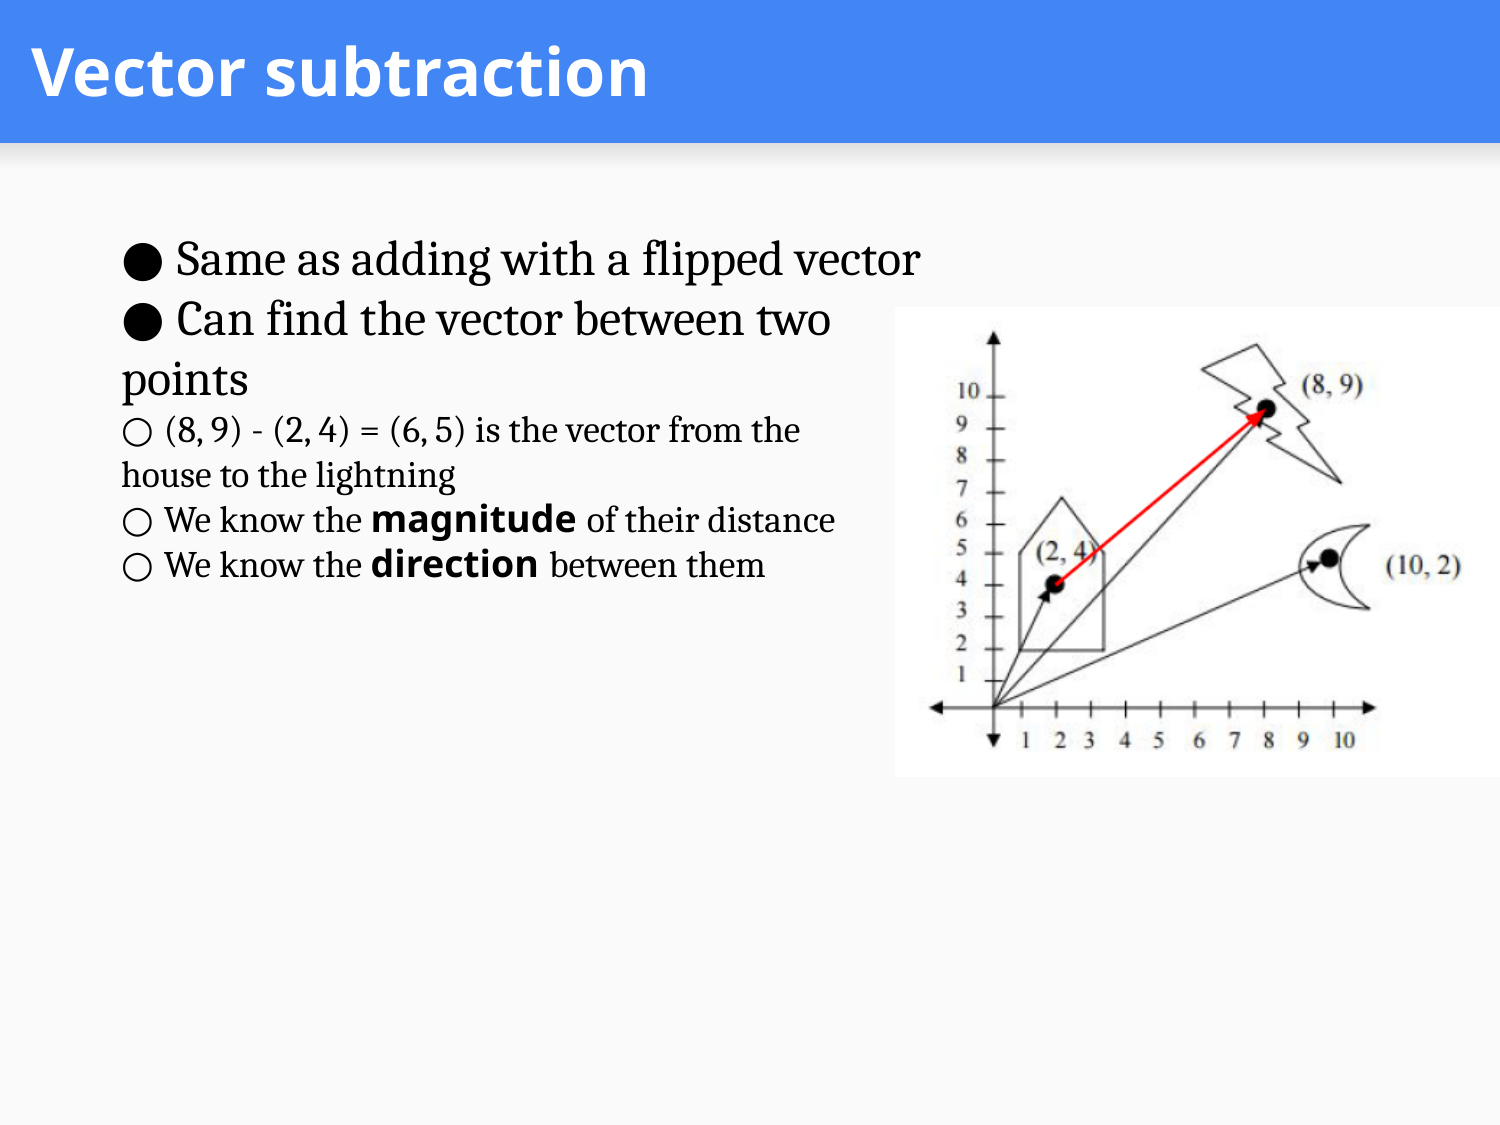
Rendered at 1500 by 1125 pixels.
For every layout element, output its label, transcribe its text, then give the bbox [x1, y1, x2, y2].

picture [894, 307, 1500, 777]
text_box ● Same as adding with a flipped vector ● Can find the vector between two points ○ (8, 9) - (2, 4) = (6, 5) is the vector from the house to the lightning ○ We know the magnitude of their distance ○ We know the direction between them [106, 217, 1002, 593]
title Vector subtraction [16, 3, 1464, 136]
